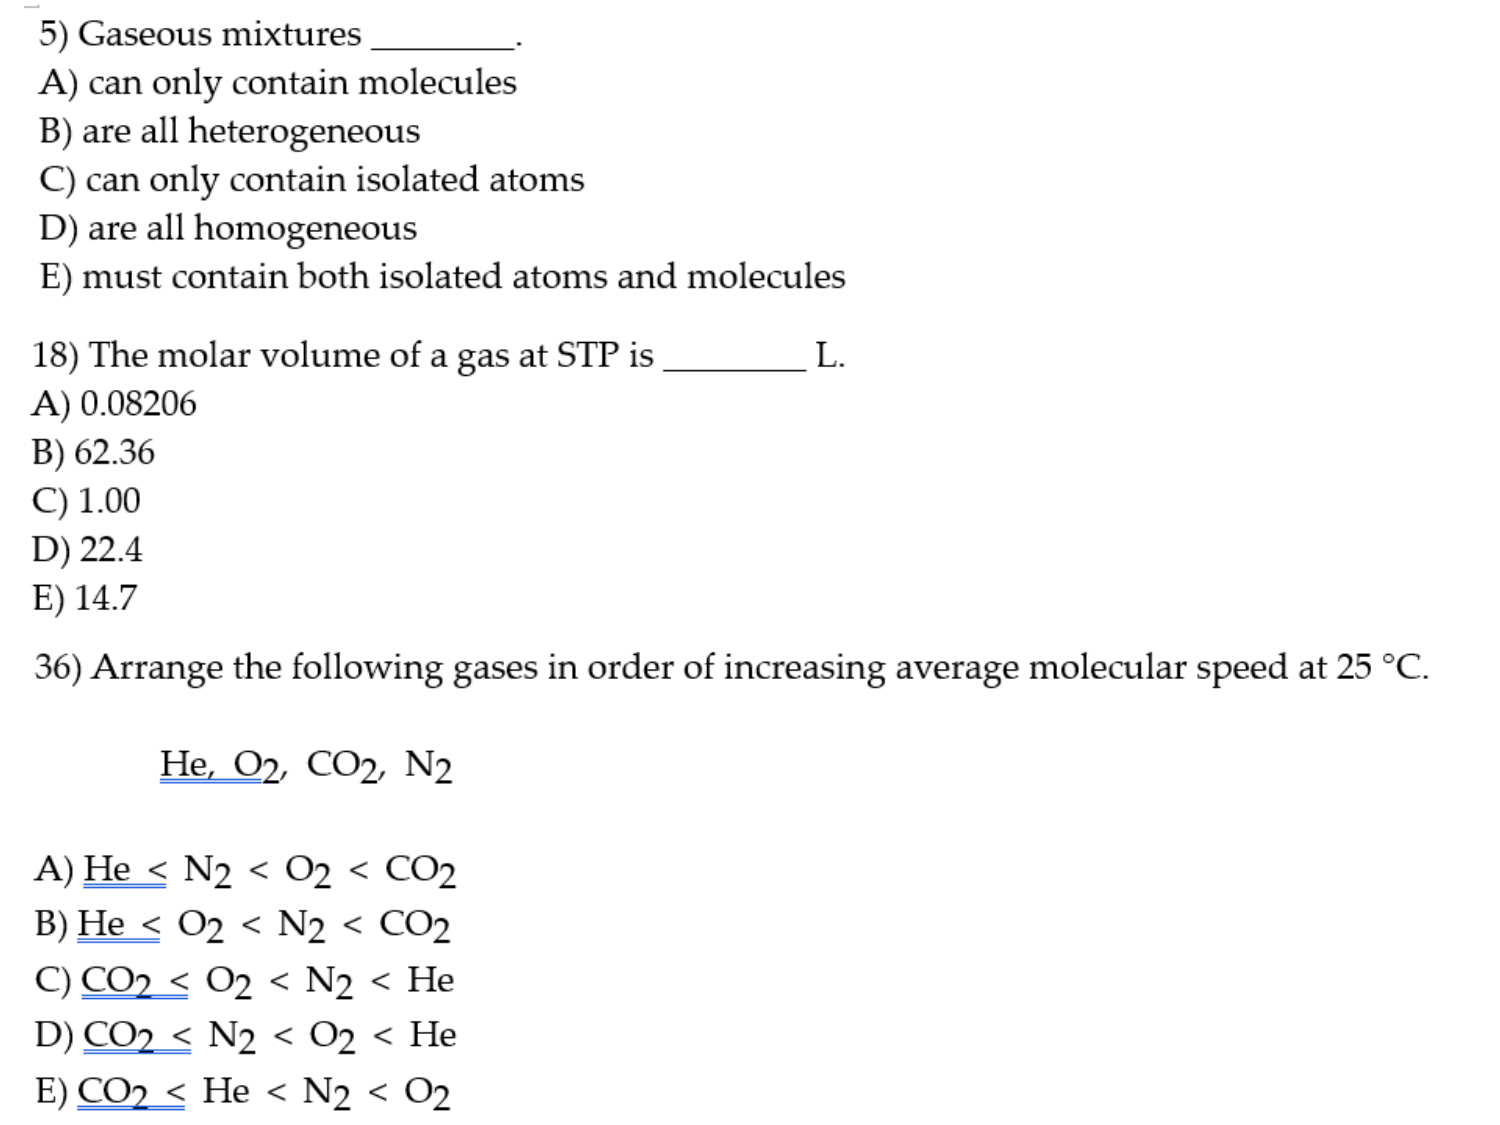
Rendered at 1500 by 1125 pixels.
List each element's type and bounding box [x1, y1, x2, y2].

picture [17, 331, 991, 621]
picture [24, 4, 918, 304]
picture [17, 643, 1483, 1121]
